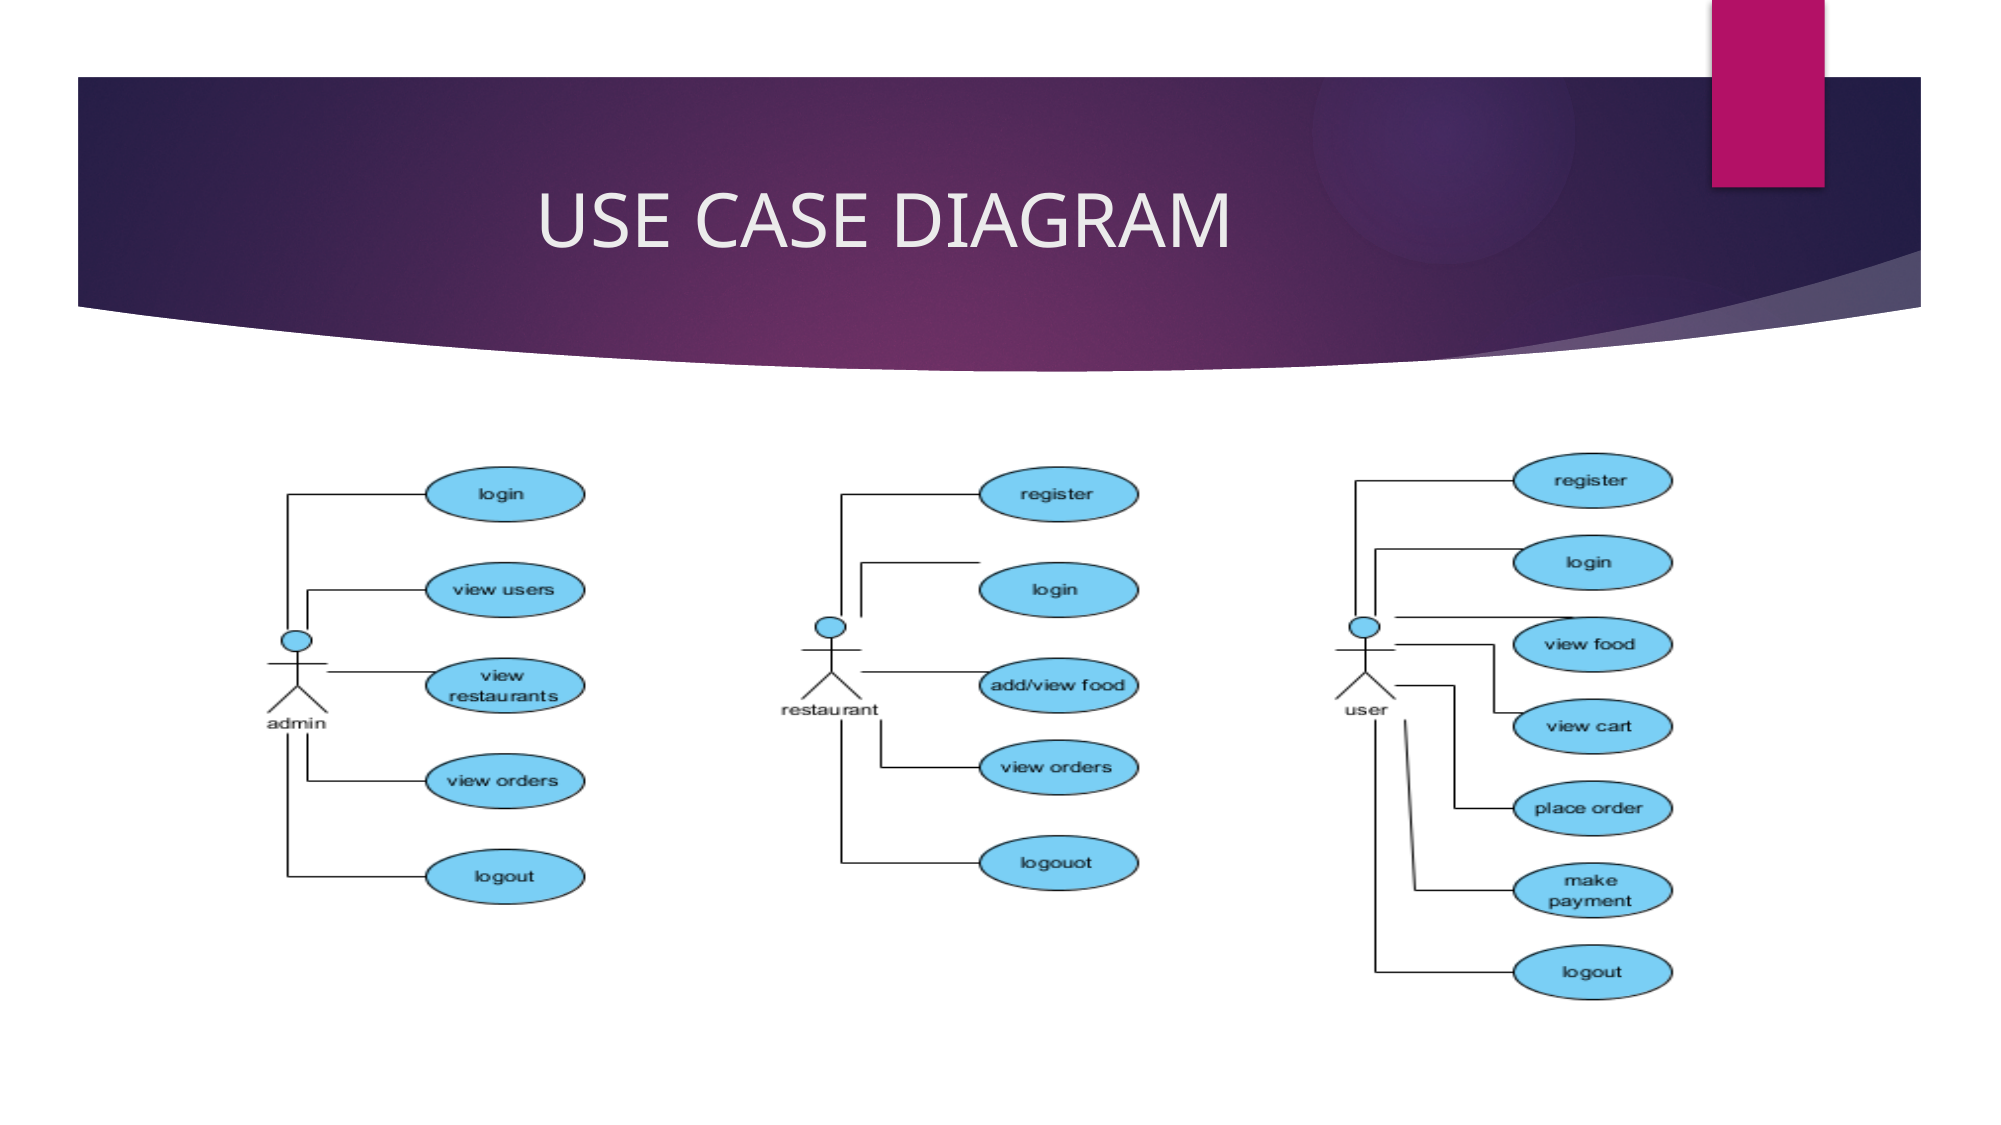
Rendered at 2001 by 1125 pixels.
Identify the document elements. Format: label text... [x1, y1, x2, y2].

title USE CASE DIAGRAM [189, 159, 1627, 276]
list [218, 426, 1717, 1036]
